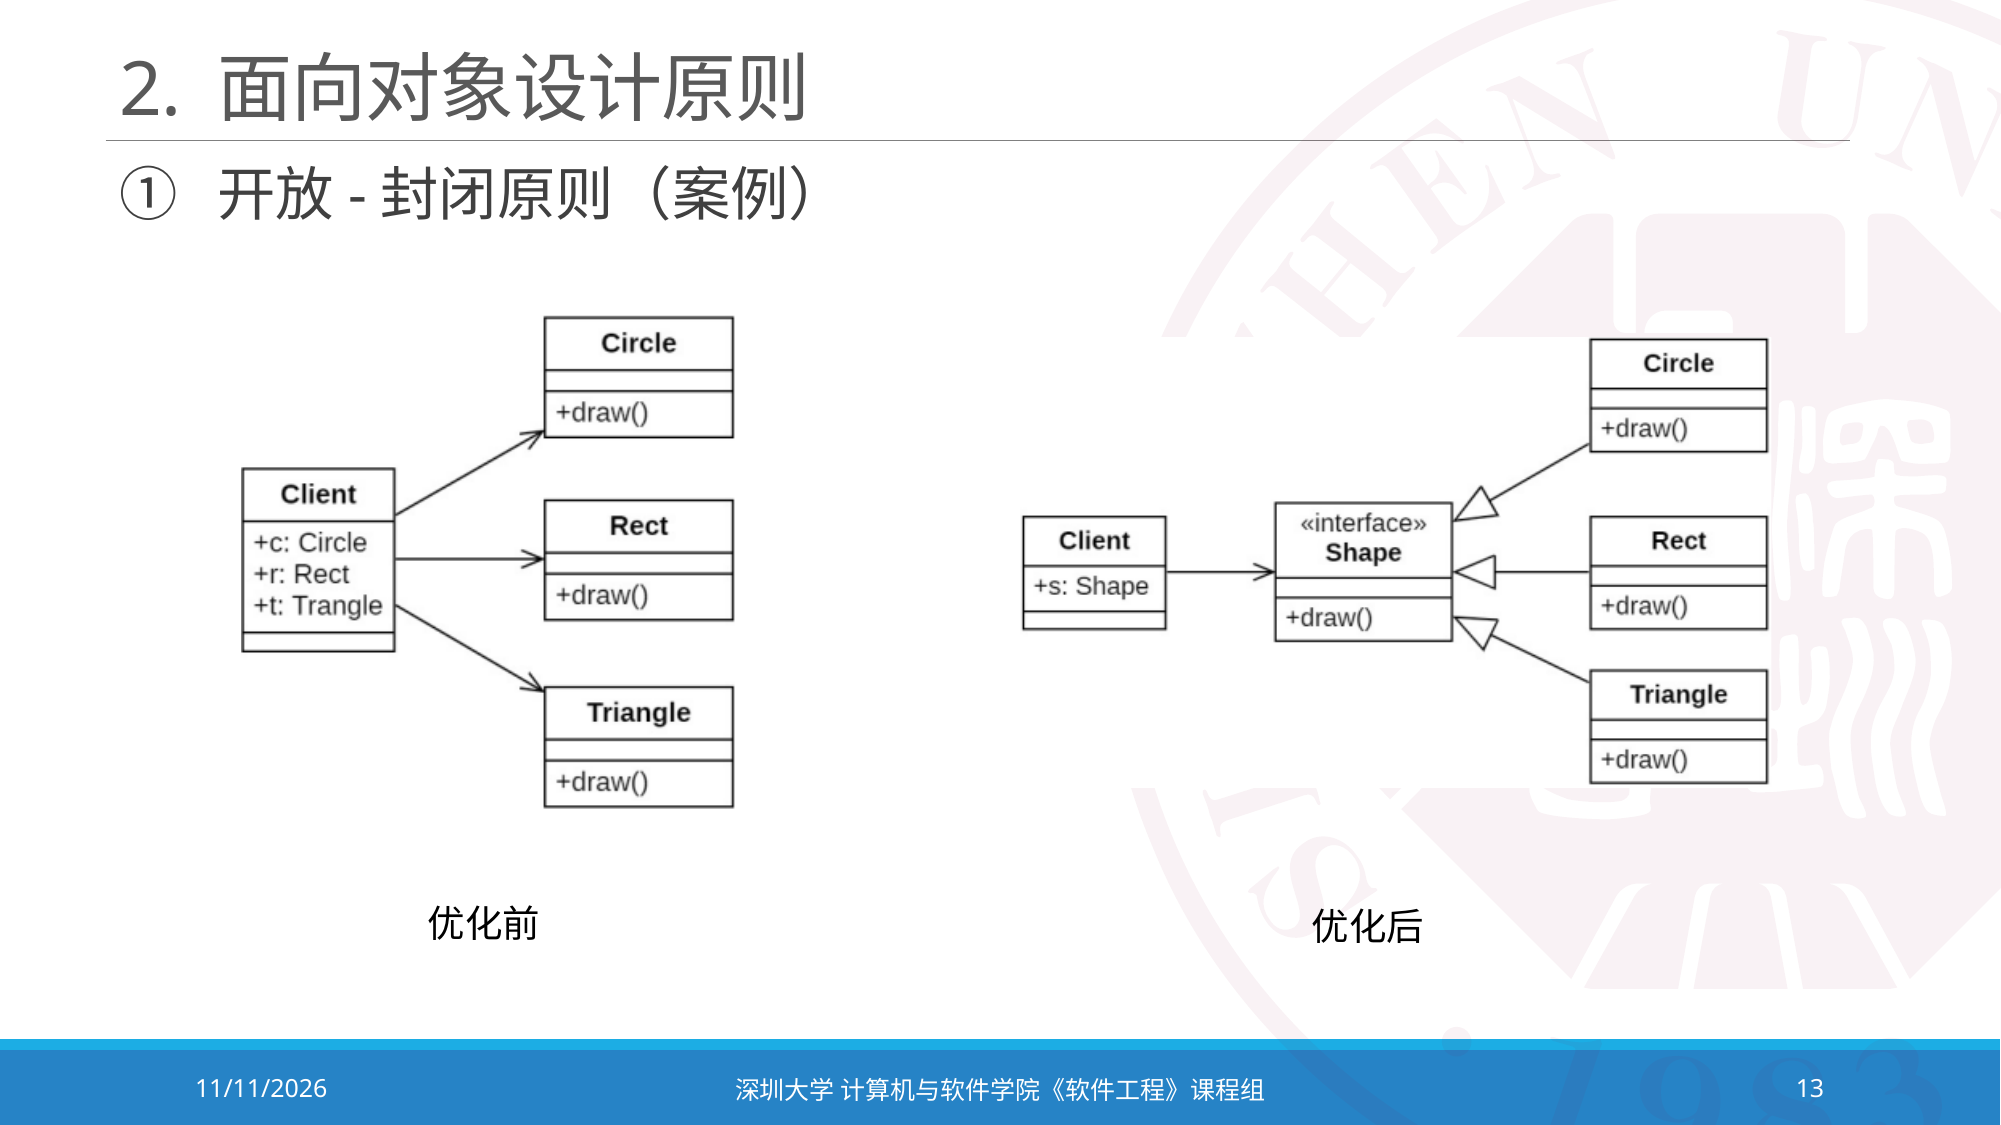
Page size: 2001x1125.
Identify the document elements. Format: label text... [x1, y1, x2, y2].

picture [1019, 337, 1772, 788]
slide_number 13 [1624, 1059, 1840, 1120]
footer 深圳大学 计算机与软件学院《软件工程》课程组 [604, 1059, 1396, 1120]
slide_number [180, 1059, 586, 1120]
list ① 开放-封闭原则（案例） [104, 158, 1878, 1008]
text_box 优化前 [413, 892, 586, 952]
title 2. 面向对象设计原则 [104, 0, 1856, 139]
picture [240, 315, 736, 810]
text_box 优化后 [1297, 895, 1495, 955]
